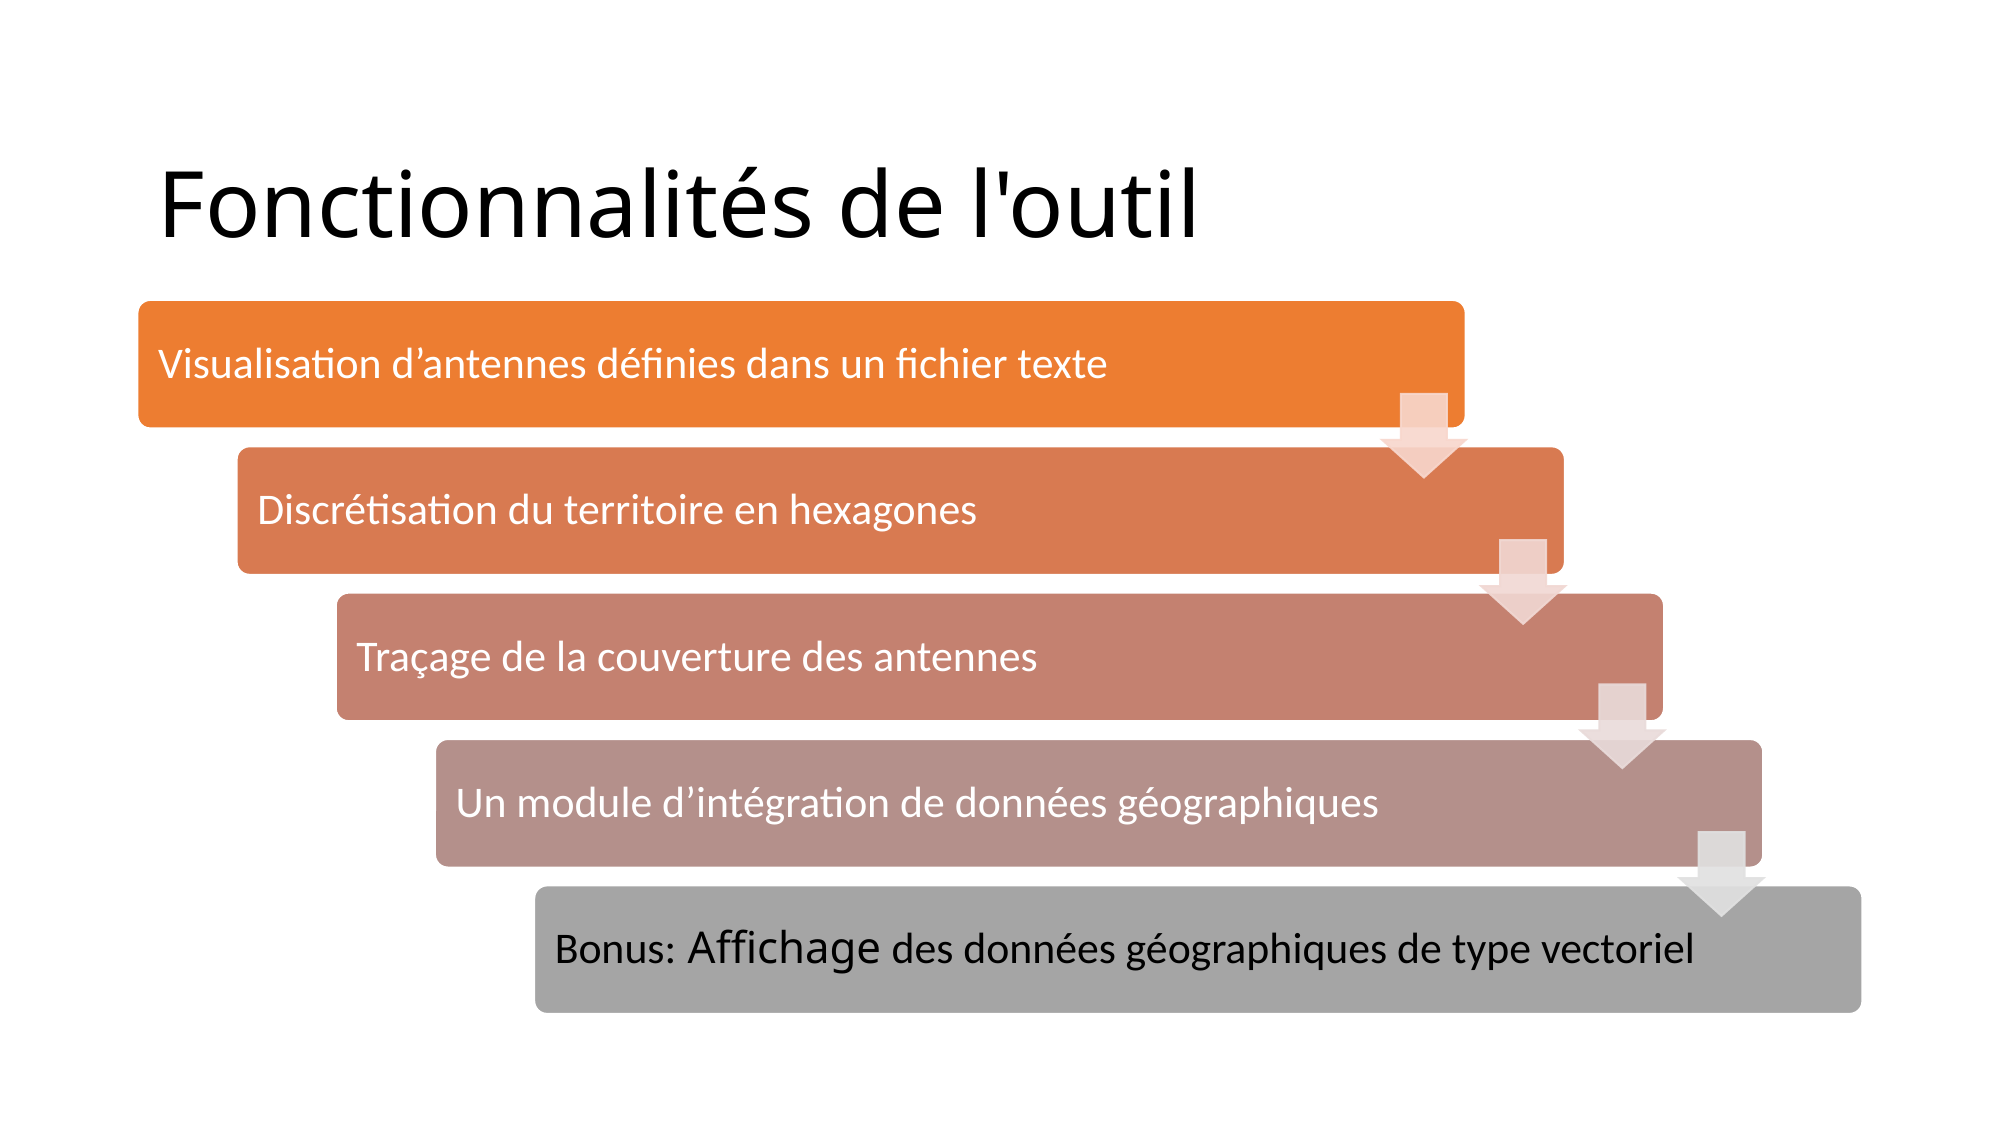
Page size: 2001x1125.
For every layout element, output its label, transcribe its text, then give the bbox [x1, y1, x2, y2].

title Fonctionnalités de l'outil [142, 99, 1858, 299]
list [137, 299, 1863, 1014]
